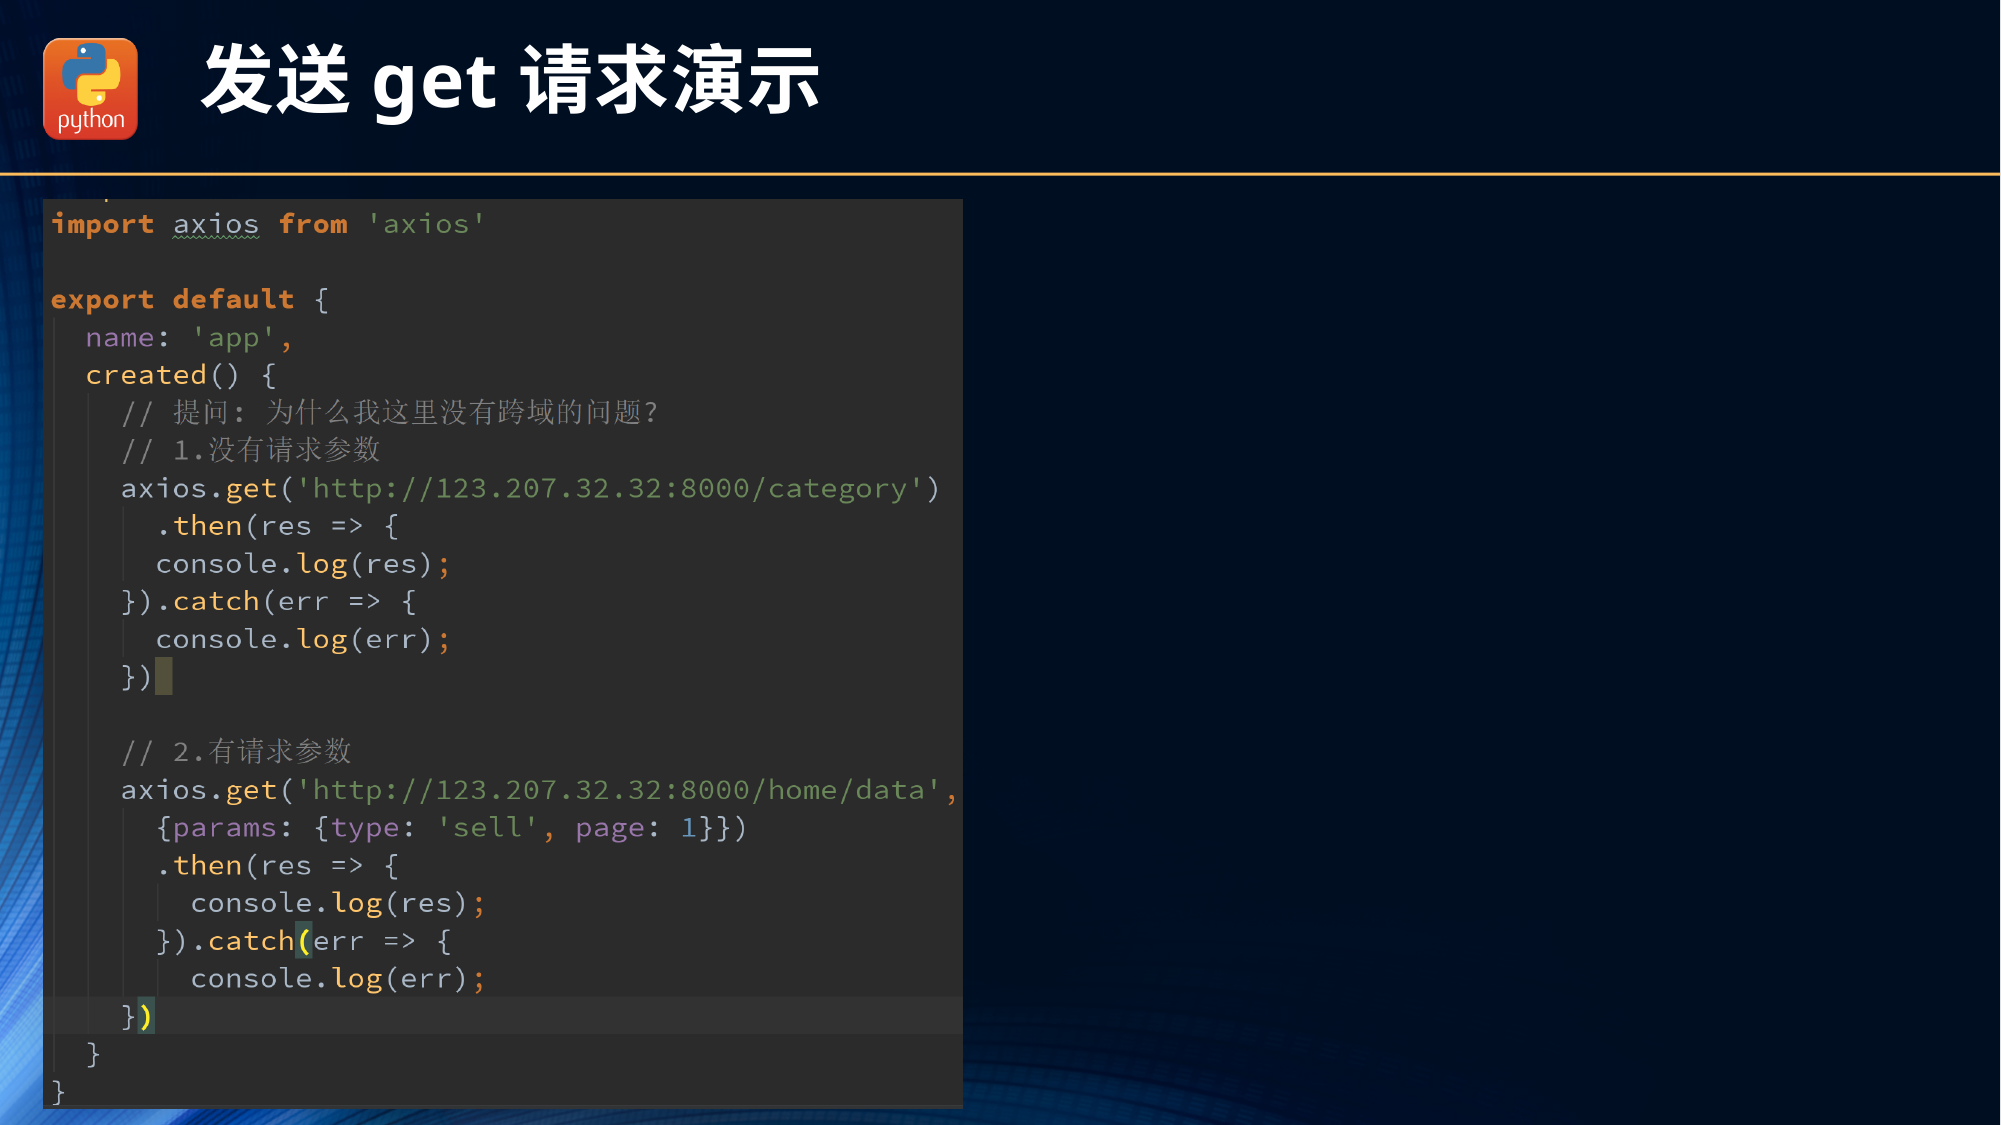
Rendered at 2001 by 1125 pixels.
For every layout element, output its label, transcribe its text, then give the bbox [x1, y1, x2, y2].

picture [0, 176, 2001, 1125]
picture [0, 0, 2001, 172]
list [43, 199, 963, 1110]
title 发送get请求演示 [184, 35, 1875, 145]
